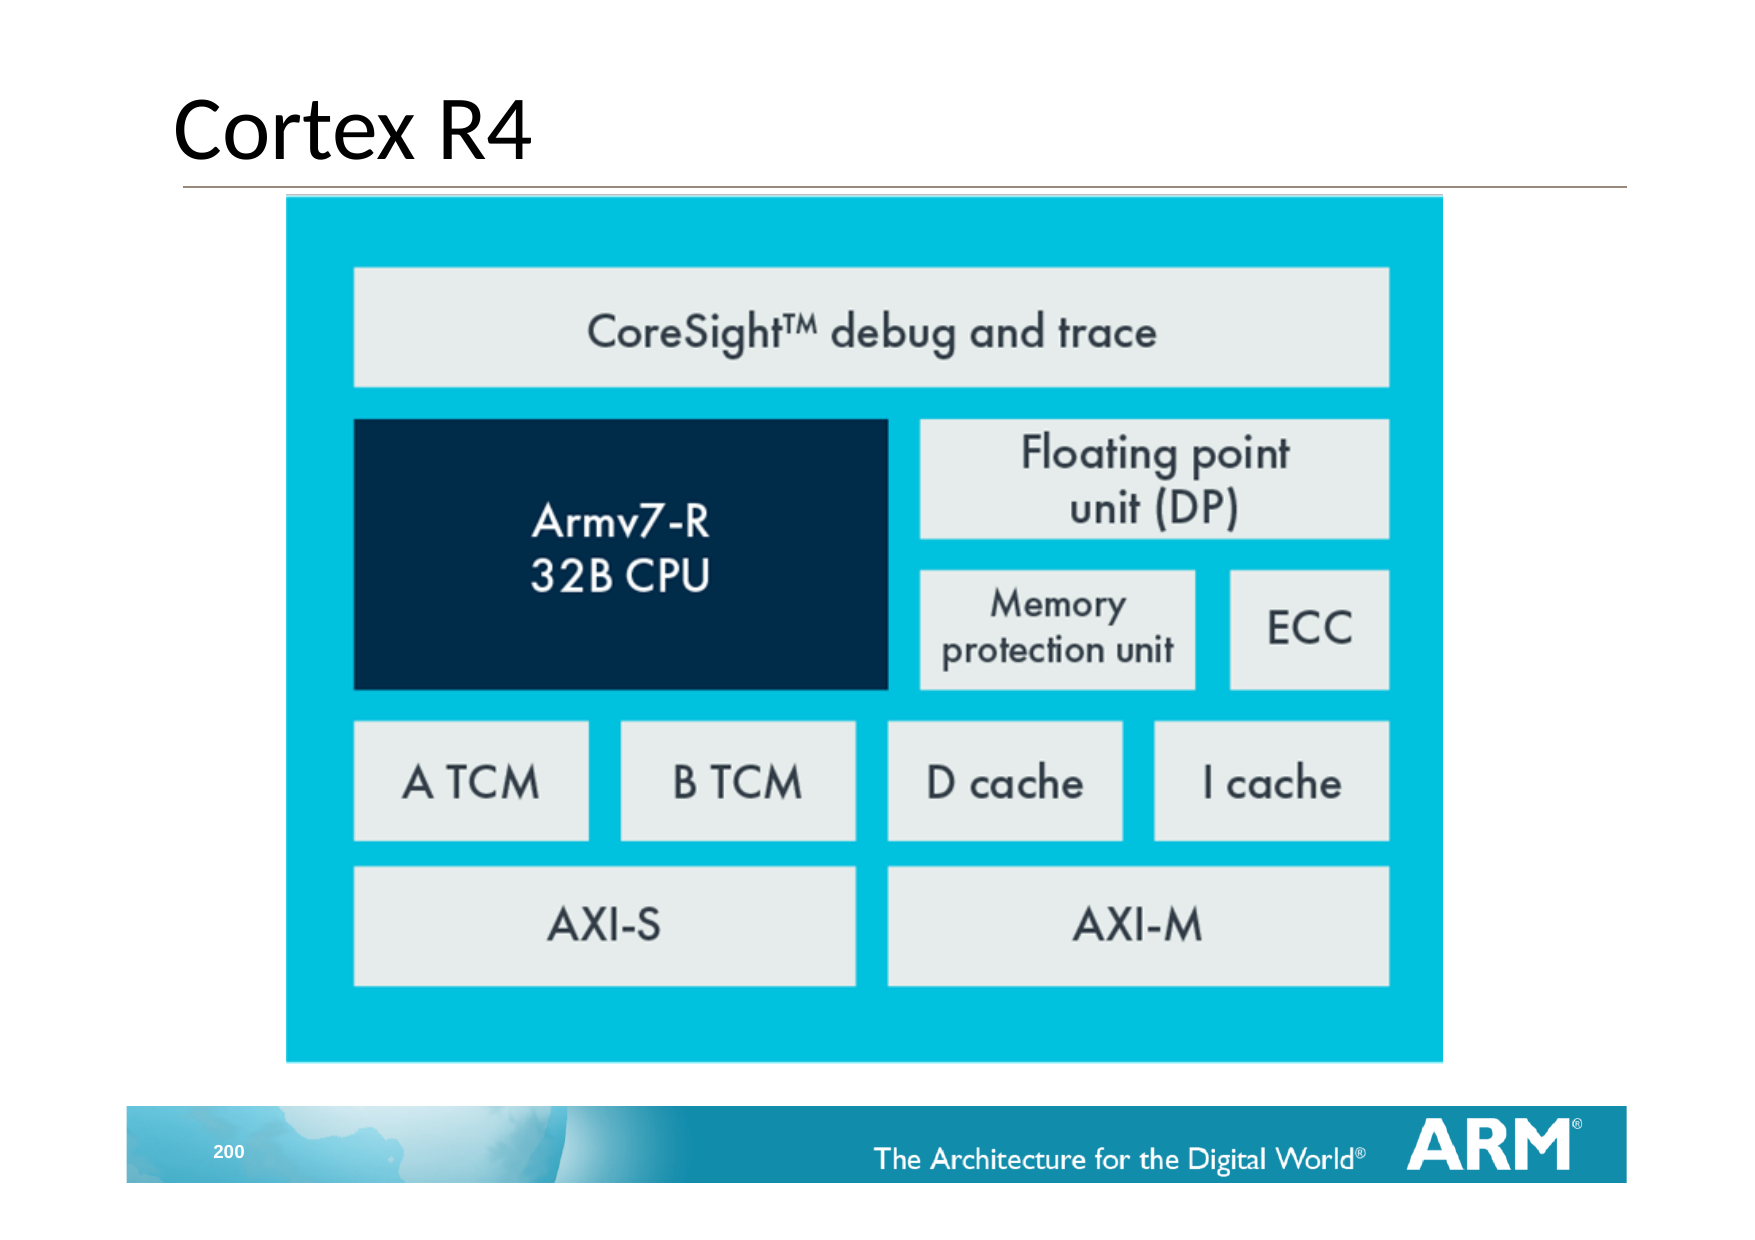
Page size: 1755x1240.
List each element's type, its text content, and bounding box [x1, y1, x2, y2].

picture [126, 1106, 1627, 1183]
slide_number 200 [198, 1139, 287, 1187]
title Cortex R4 [173, 80, 1581, 172]
picture [286, 194, 1443, 1064]
